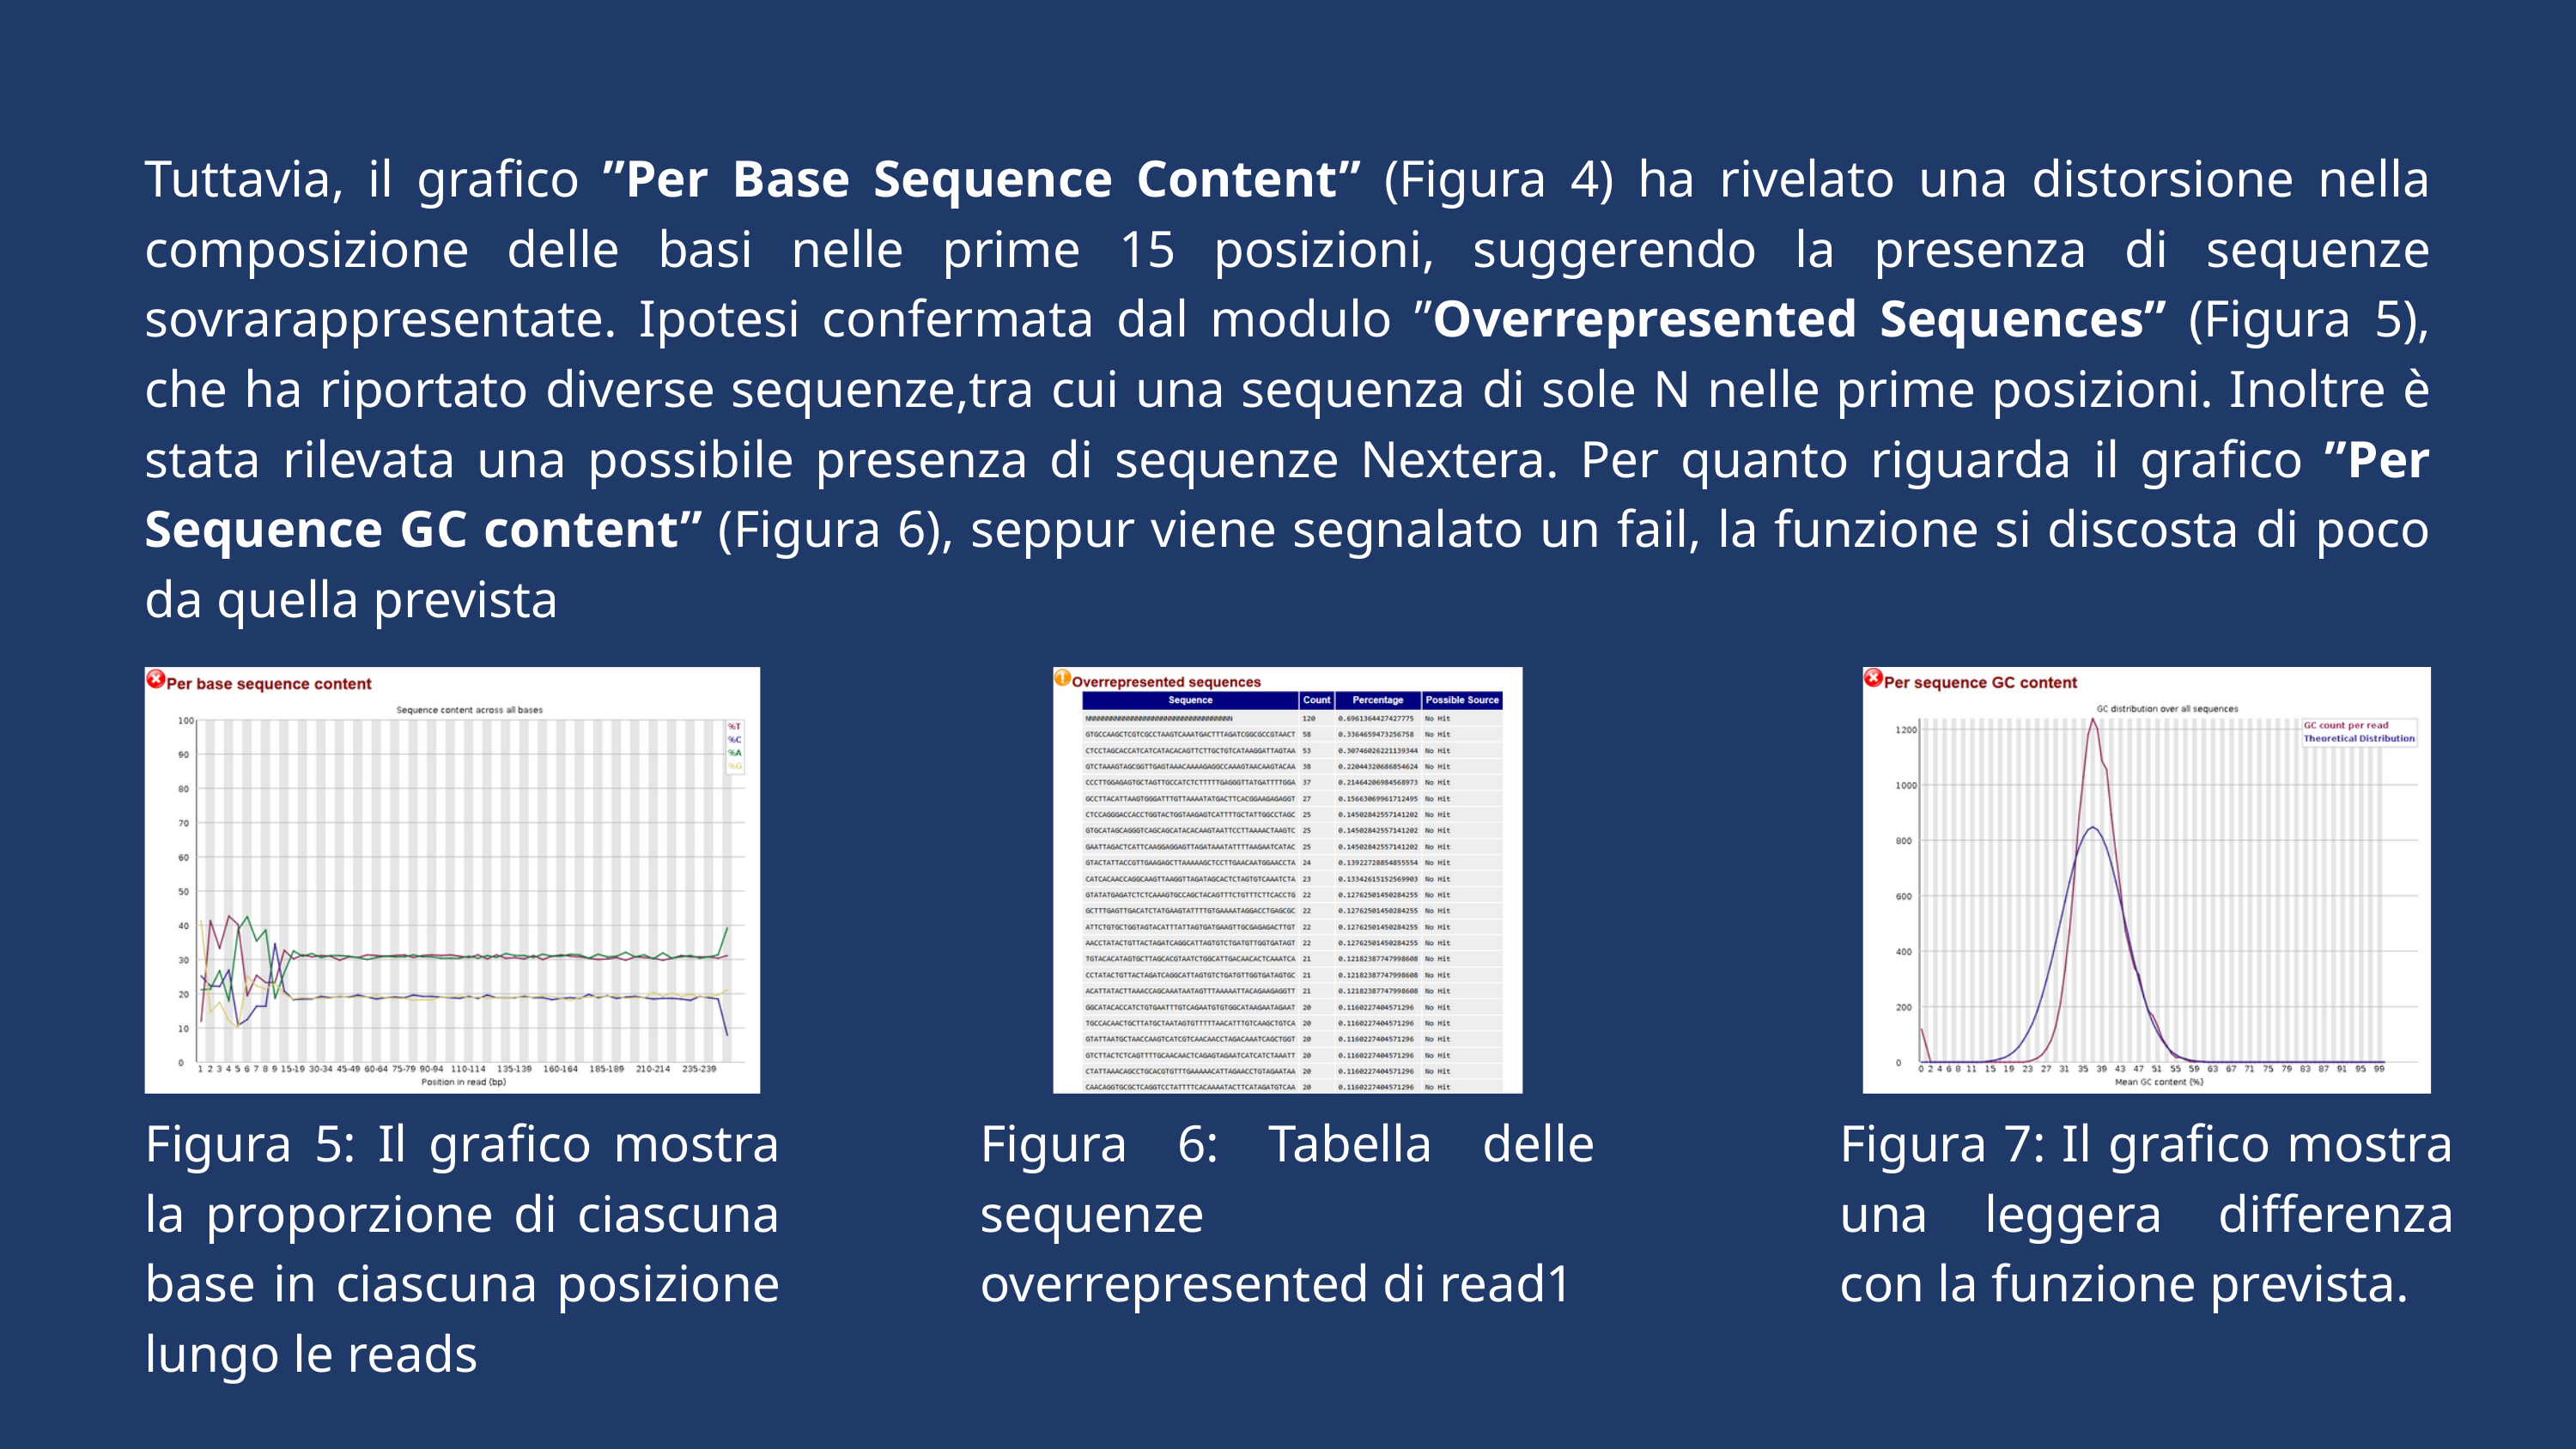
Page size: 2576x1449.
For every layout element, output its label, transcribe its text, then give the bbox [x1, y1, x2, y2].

text_box [1862, 667, 2432, 1094]
text_box Figura 7: Il grafico mostra una leggera differenza con la funzione prevista. [1838, 1101, 2455, 1313]
text_box Figura 5: Il grafico mostra la proporzione di ciascuna base in ciascuna posizione lungo le reads [144, 1101, 781, 1383]
text_box [1053, 667, 1523, 1094]
text_box [144, 667, 761, 1094]
text_box Tuttavia, il grafico ”Per Base Sequence Content” (Figura 4) ha rivelato una distorsione nella composizione delle basi nelle prime 15 posizioni, suggerendo la presenza di sequenze sovrarappresentate. Ipotesi confermata dal modulo ”Overrepresented Sequences” (Figura 5), che ha riportato diverse sequenze,tra cui una sequenza di sole N nelle prime posizioni. Inoltre è stata rilevata una possibile presenza di sequenze Nextera. Per quanto riguarda il grafico ”Per Sequence GC content” (Figura 6), seppur viene segnalato un fail, la funzione si discosta di poco da quella prevista [144, 136, 2432, 628]
text_box Figura 6: Tabella delle sequenze overrepresented di read1 [980, 1101, 1596, 1313]
